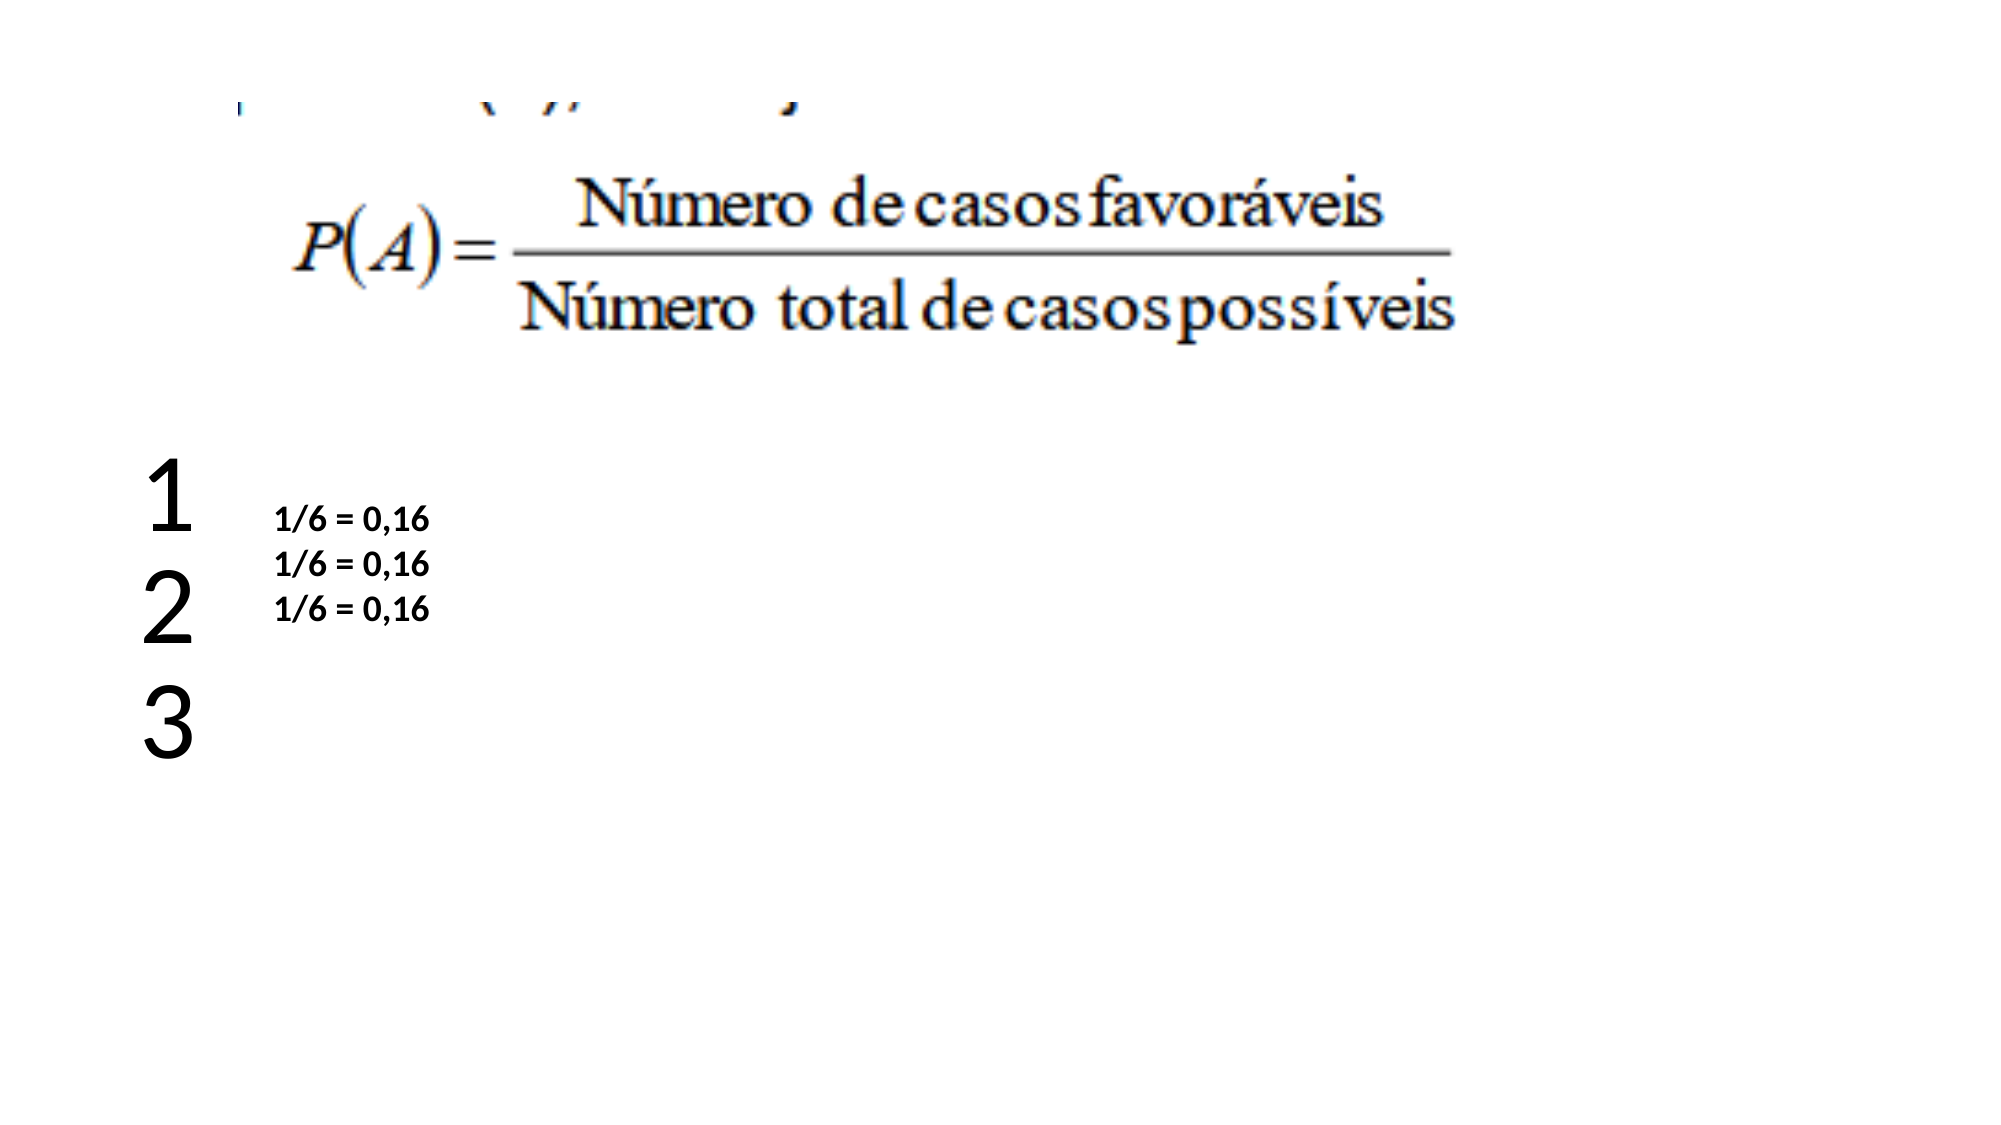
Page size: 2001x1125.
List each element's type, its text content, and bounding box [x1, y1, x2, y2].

text_box 3 [124, 638, 212, 789]
text_box 1 [124, 410, 212, 523]
text_box 1/6 = 0,16 1/6 = 0,16 1/6 = 0,16 [258, 486, 445, 637]
text_box 2 [124, 523, 212, 638]
picture [238, 102, 1522, 391]
